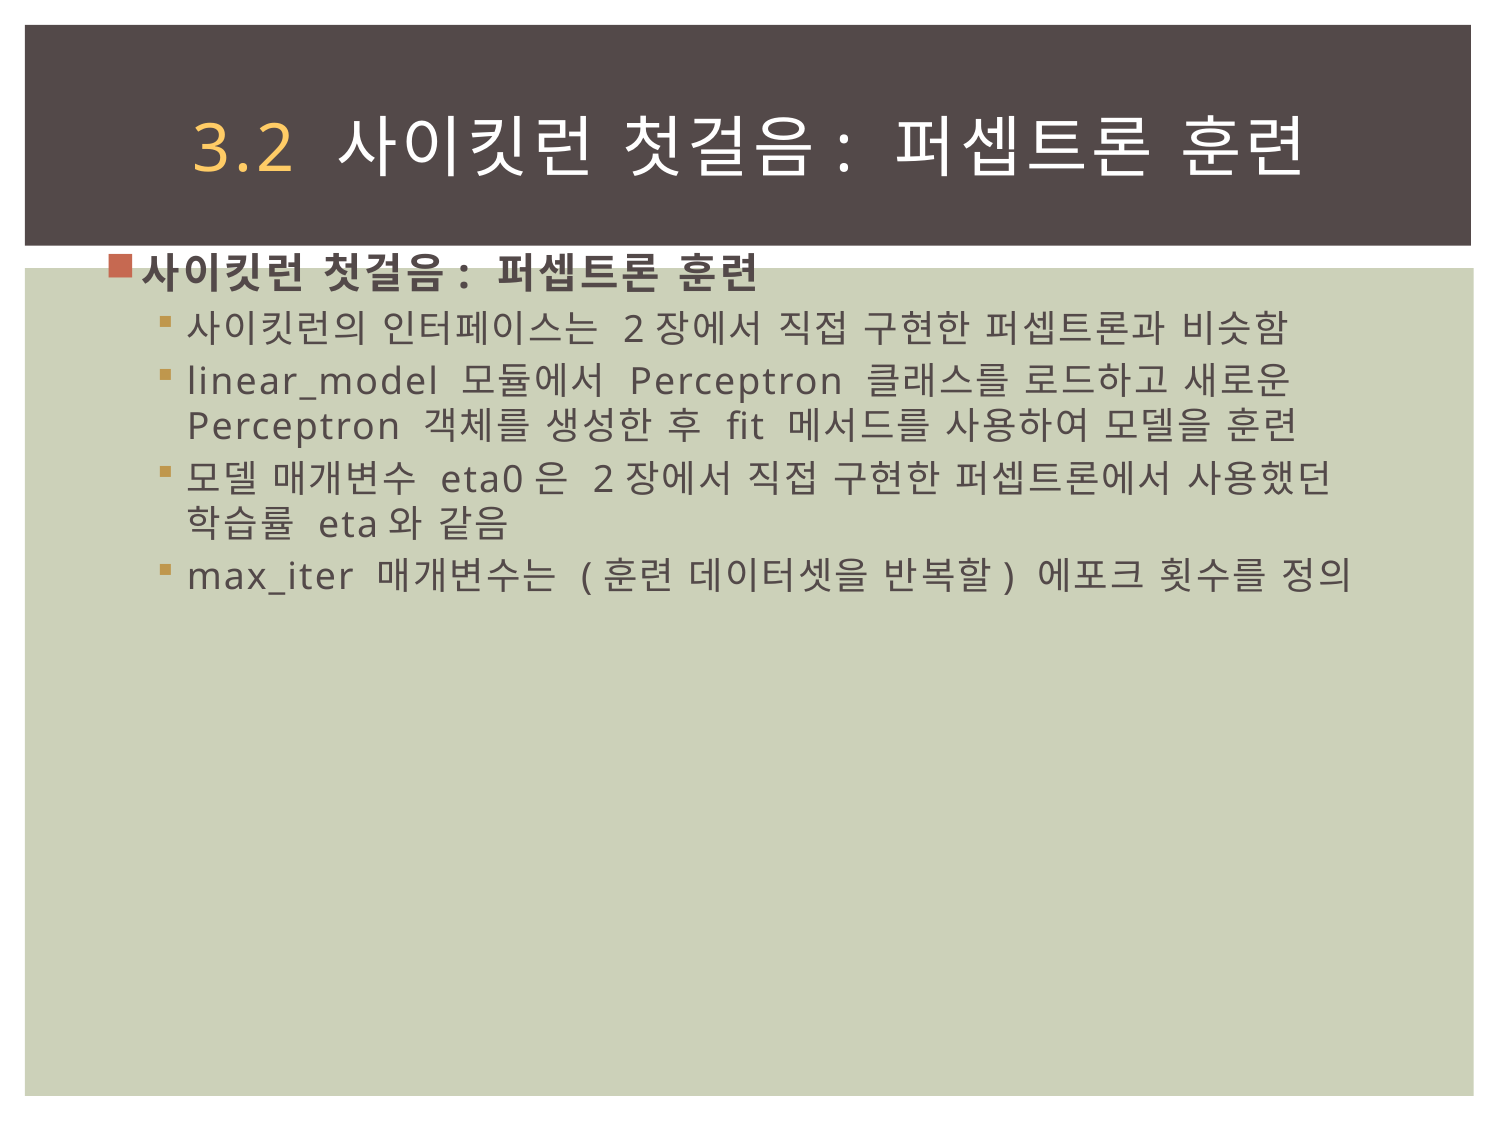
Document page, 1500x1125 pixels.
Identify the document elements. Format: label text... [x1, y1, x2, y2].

list 사이킷런 첫걸음: 퍼셉트론 훈련 사이킷런의 인터페이스는 2장에서 직접 구현한 퍼셉트론과 비슷함 linear_model 모듈에서 Perceptron 클래스를 로드하고 새로운 Perceptron 객체를 생성한 후 fit 메서드를 사용하여 모델을 훈련 모델 매개변수 eta0은 2장에서 직접 구현한 퍼셉트론에서 사용했던 학습률 eta와 같음 max_iter 매개변수는 (훈련 데이터셋을 반복할) 에포크 횟수를 정의 [81, 239, 1412, 1054]
title 3.2 사이킷런 첫걸음: 퍼셉트론 훈련 [62, 58, 1438, 232]
